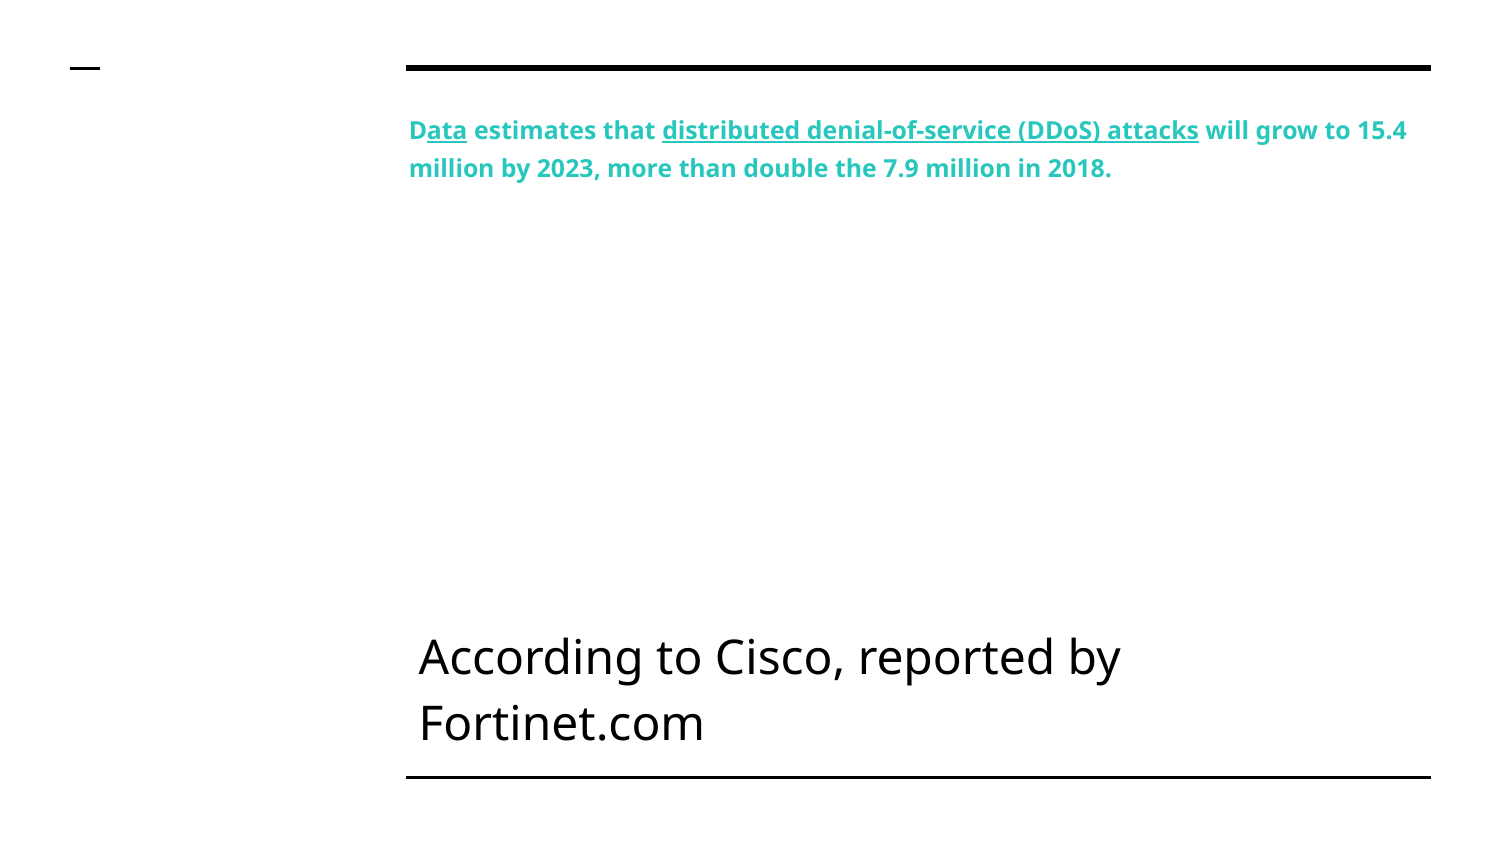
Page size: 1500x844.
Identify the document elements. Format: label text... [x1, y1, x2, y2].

title Data estimates that distributed denial-of-service (DDoS) attacks will grow to 15.4 million by 2023, more than double the 7.9 million in 2018. [393, 94, 1431, 199]
text_box According to Cisco, reported by Fortinet.com [403, 603, 1431, 766]
